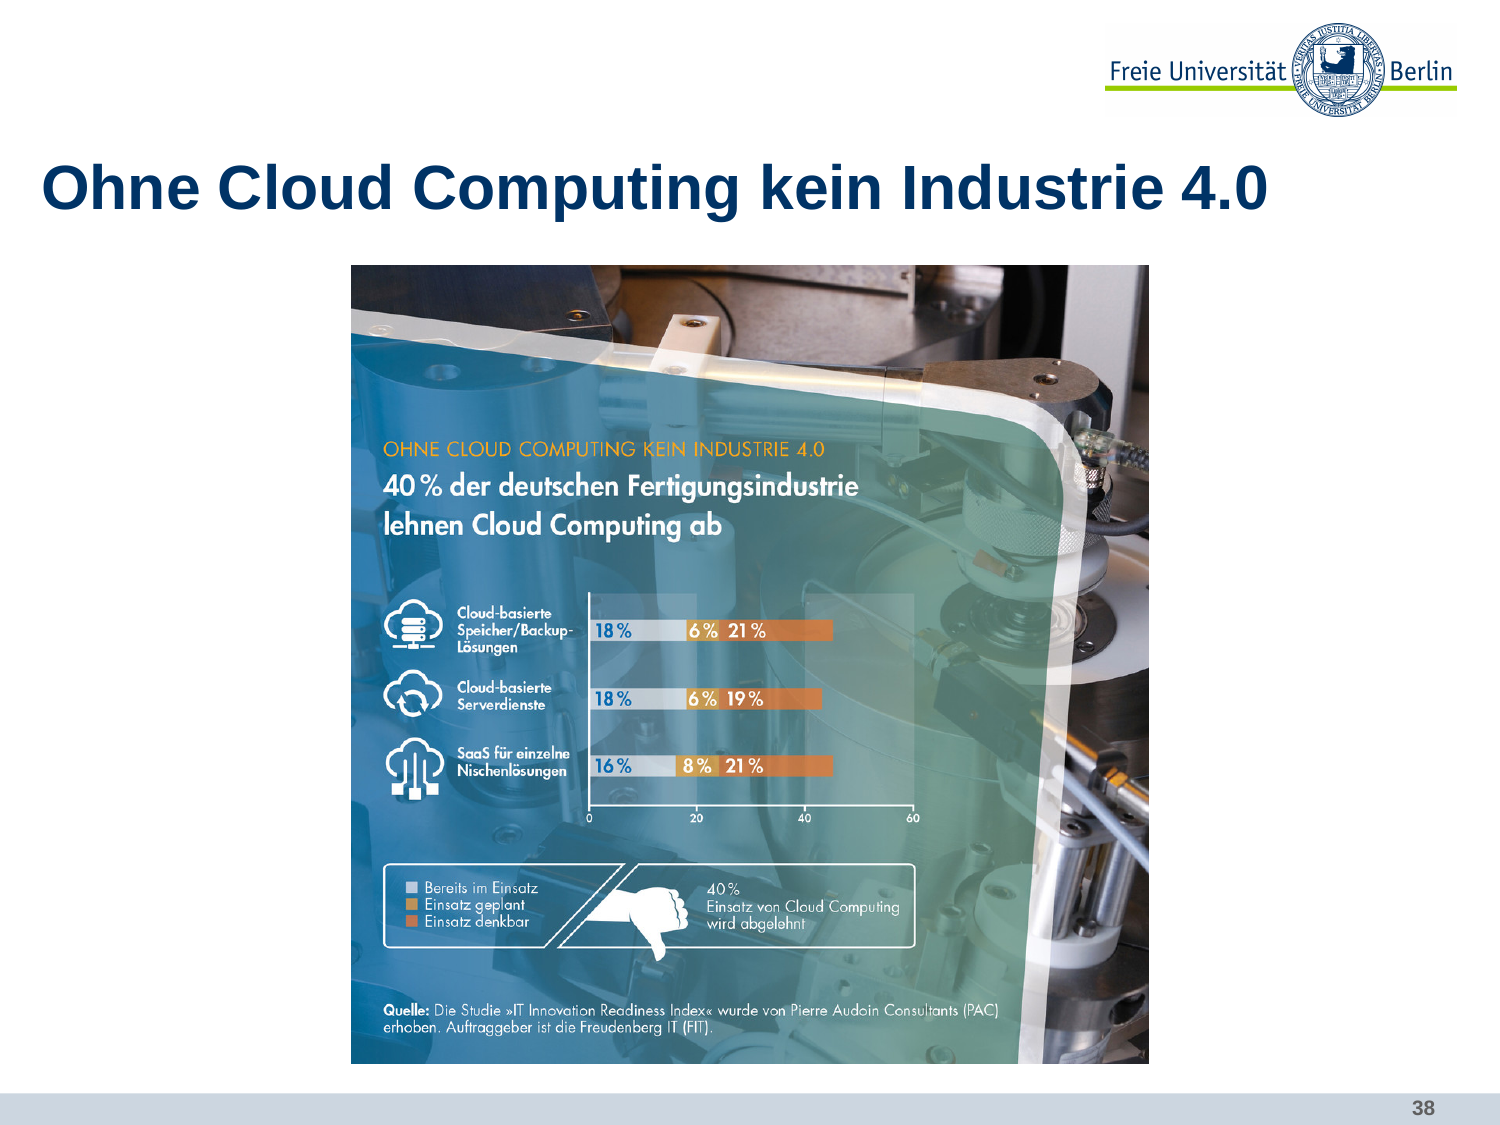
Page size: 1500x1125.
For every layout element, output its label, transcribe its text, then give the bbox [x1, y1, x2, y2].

picture [1105, 23, 1457, 117]
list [350, 265, 1150, 1064]
title Ohne Cloud Computing kein Industrie 4.0 [41, 155, 1459, 226]
